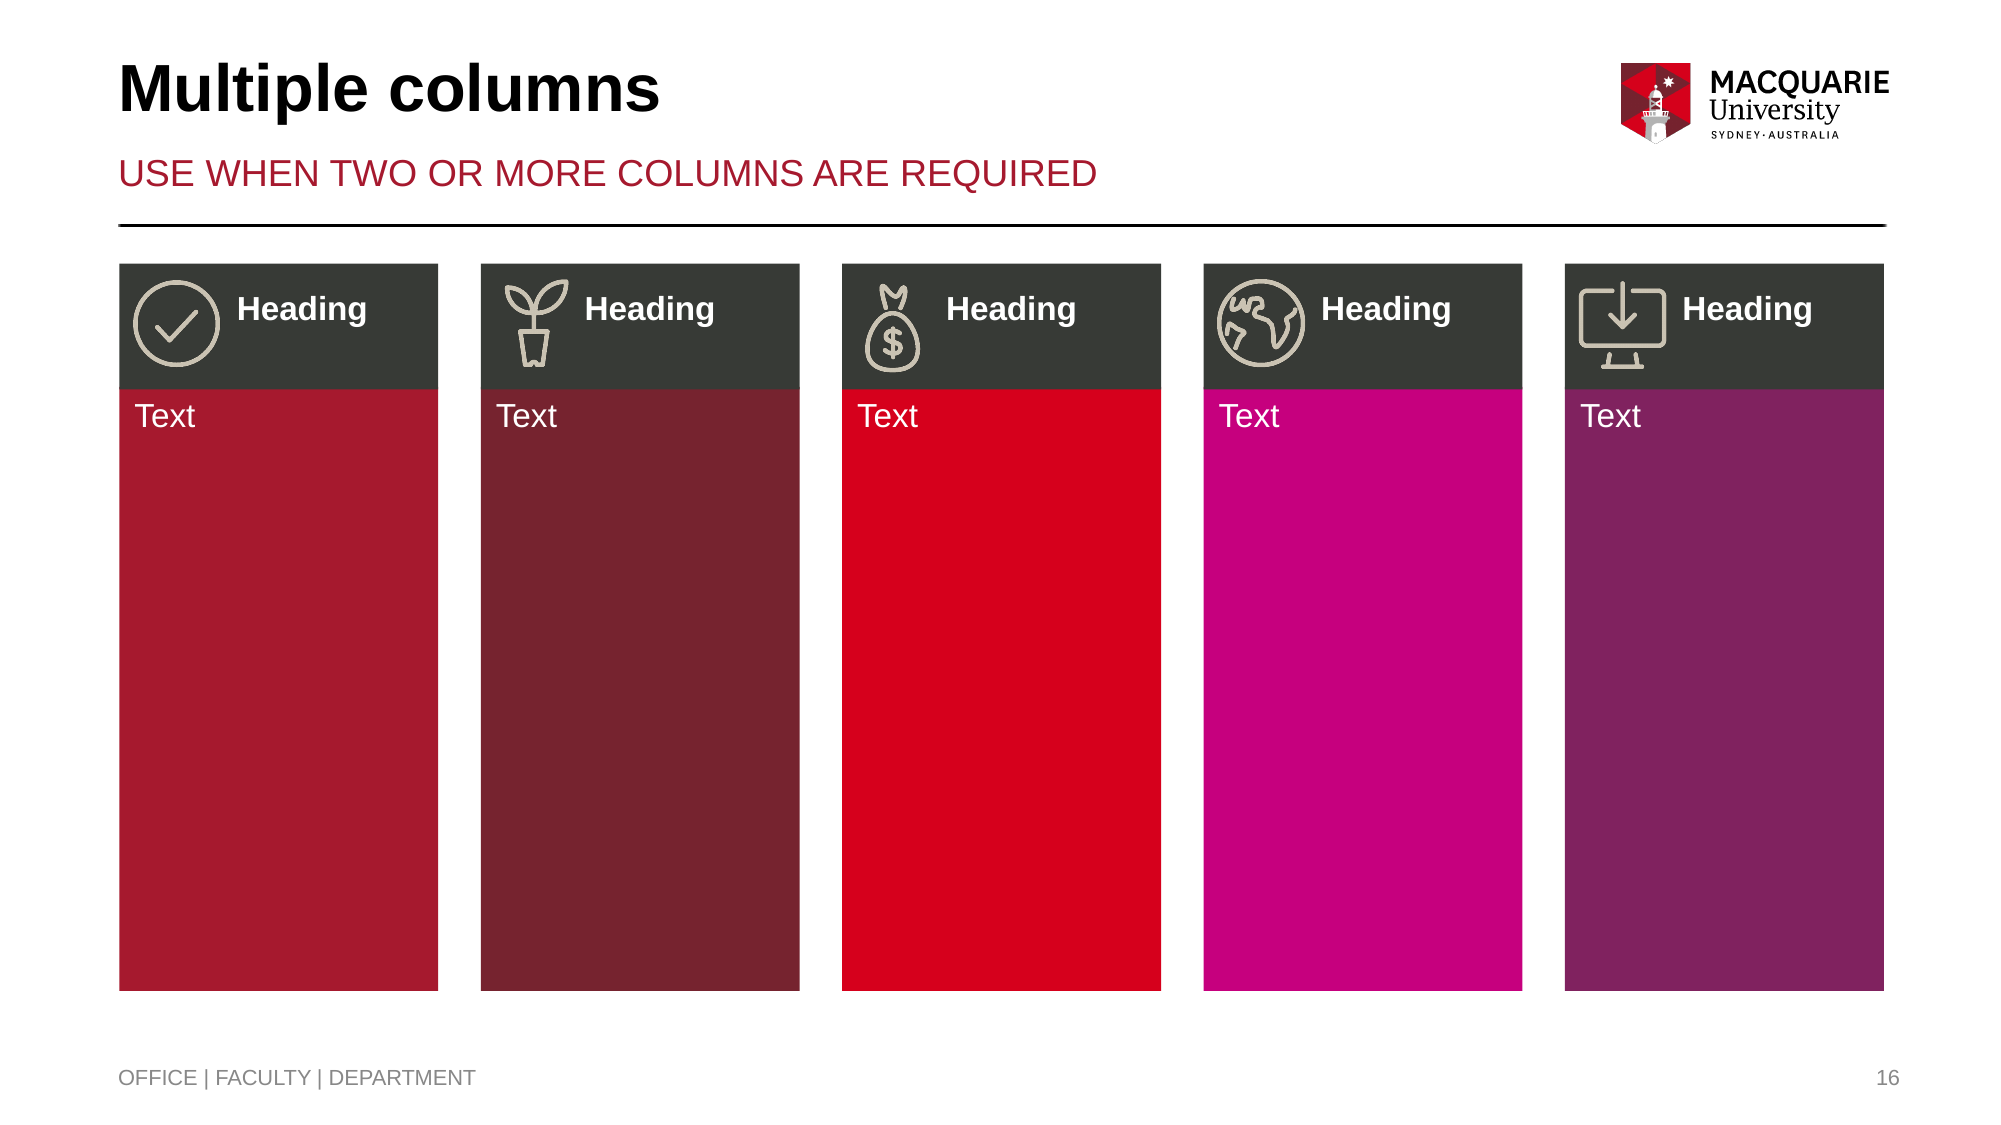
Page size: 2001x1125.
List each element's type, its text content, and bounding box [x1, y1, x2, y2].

list USE WHEN TWO OR MORE COLUMNS ARE REQUIRED [118, 149, 1520, 222]
title Multiple columns [118, 45, 1506, 149]
text_box Text [842, 390, 1162, 991]
text_box Heading [119, 263, 439, 390]
picture [1577, 280, 1667, 370]
picture [1216, 278, 1306, 368]
picture [848, 283, 938, 373]
text_box Heading [480, 263, 800, 390]
text_box Heading [1564, 263, 1884, 390]
footer OFFICE | FACULTY | DEPARTMENT [118, 1046, 1001, 1107]
picture [131, 279, 222, 369]
picture [1586, 35, 1922, 168]
text_box Text [1564, 390, 1884, 991]
text_box Text [119, 390, 439, 991]
text_box Text [1203, 390, 1523, 991]
slide_number ‹#› [1433, 1046, 1900, 1107]
text_box Heading [842, 263, 1162, 390]
picture [491, 278, 581, 368]
text_box Text [480, 390, 800, 991]
text_box Heading [1203, 263, 1523, 390]
